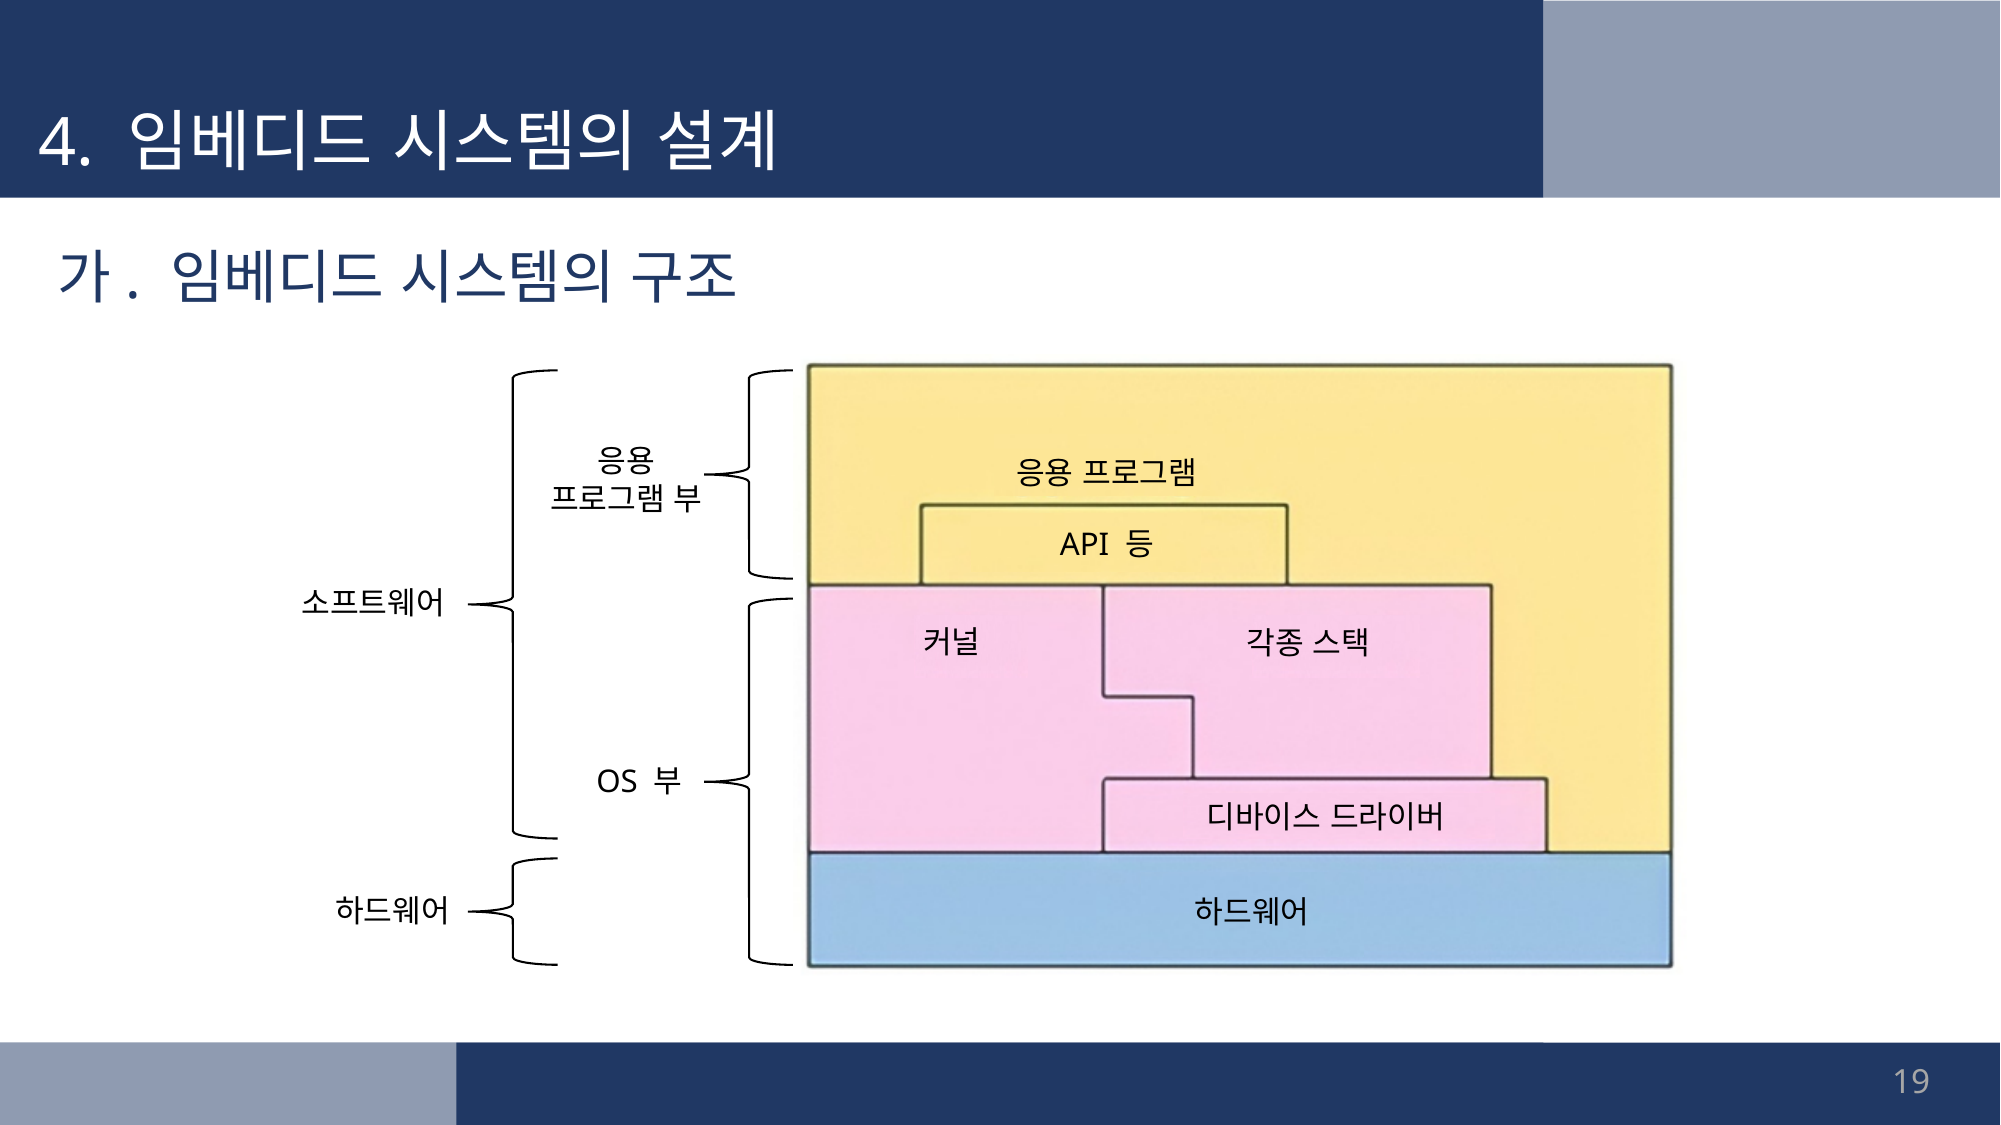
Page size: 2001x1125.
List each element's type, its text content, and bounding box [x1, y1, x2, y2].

text_box [0, 1041, 1544, 1125]
slide_number 19 [1494, 1052, 1945, 1113]
text_box [467, 369, 558, 840]
text_box [1544, 1041, 2000, 1125]
text_box 가. 임베디드 시스템의 구조 [43, 233, 833, 318]
text_box [1542, 0, 2000, 199]
text_box OS 부 [581, 753, 698, 807]
text_box 4. 임베디드 시스템의 설계 [23, 91, 796, 186]
text_box [0, 0, 1542, 199]
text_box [793, 354, 1687, 976]
text_box 응용 프로그램 부 [535, 433, 718, 524]
text_box 소프트웨어 [286, 575, 461, 629]
text_box 하드웨어 [319, 883, 466, 937]
text_box [704, 597, 793, 966]
text_box [718, 369, 793, 580]
text_box [467, 857, 558, 966]
